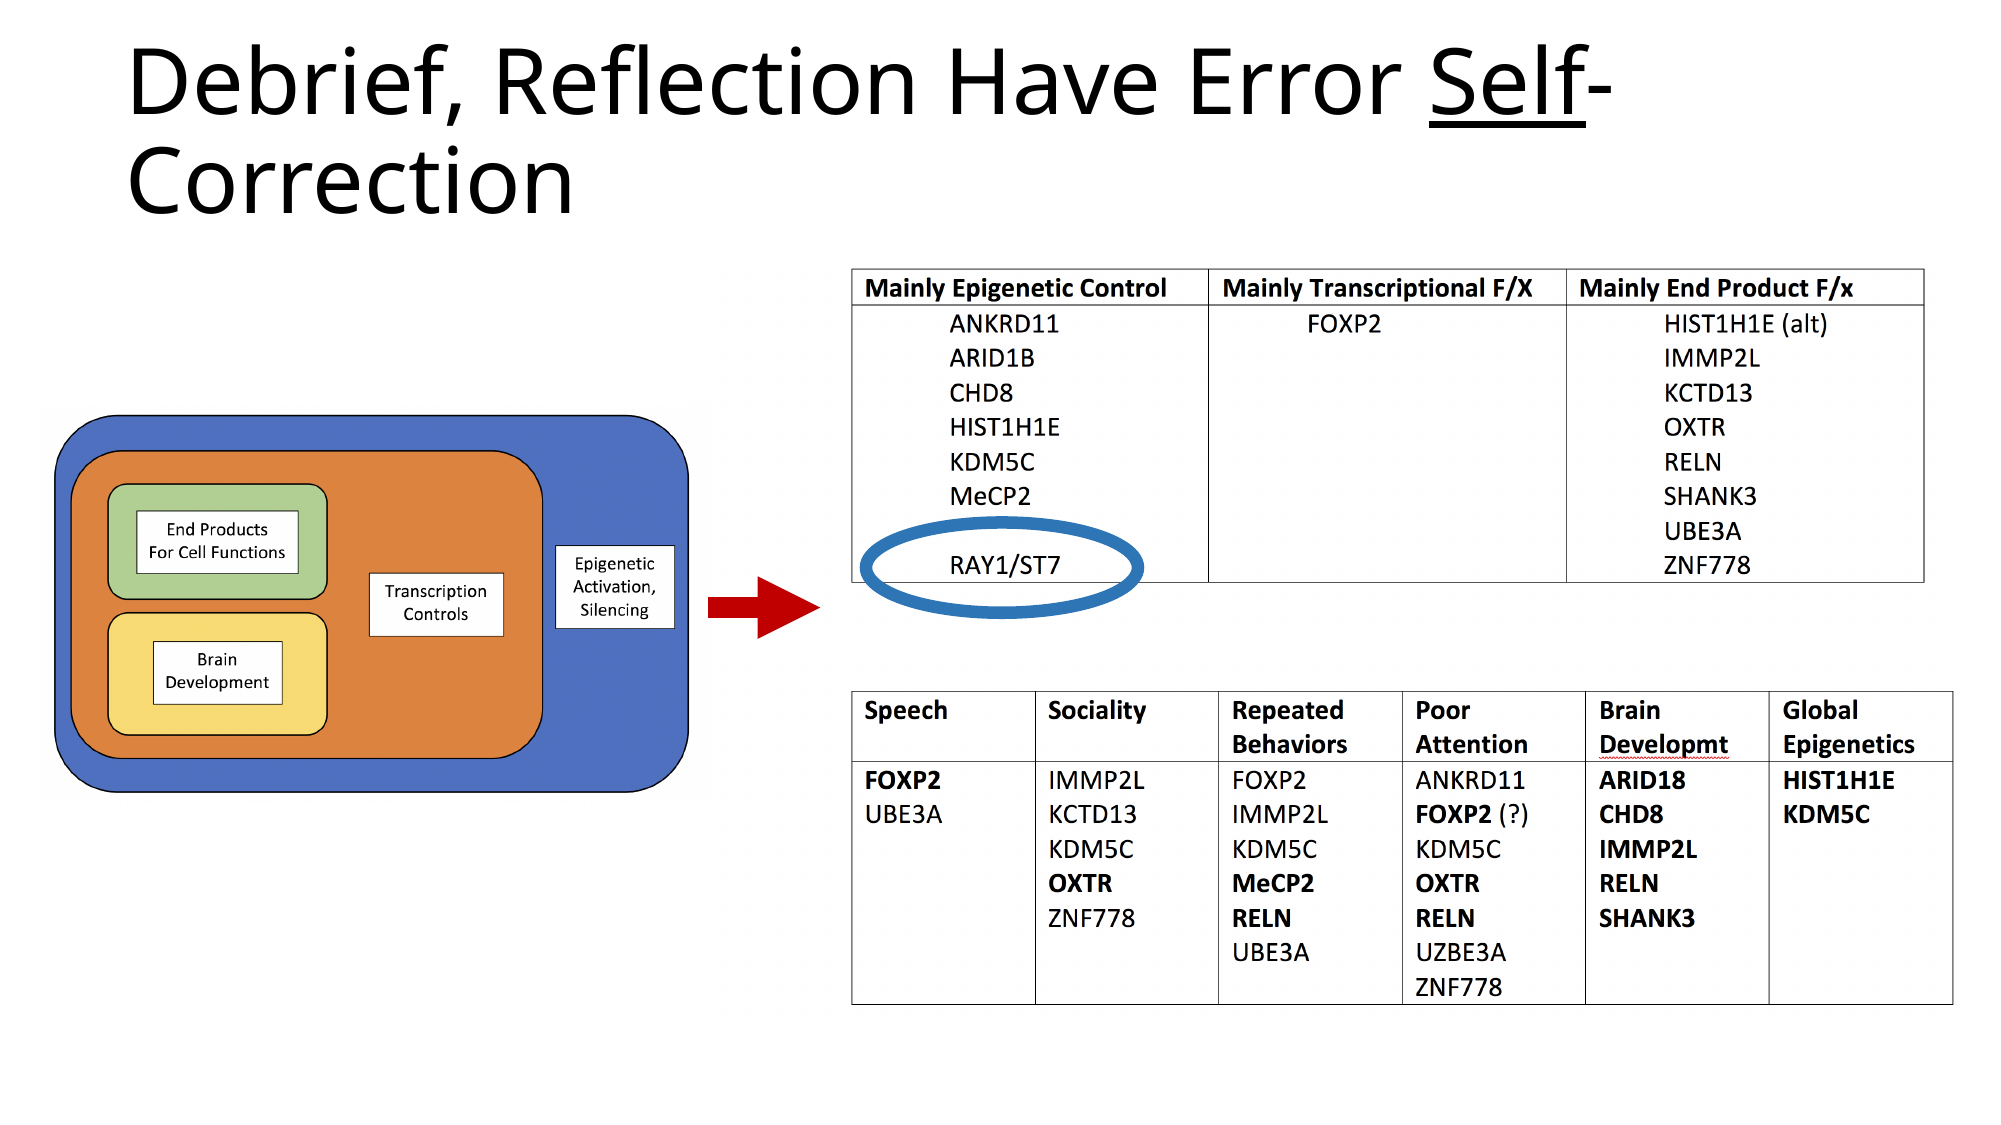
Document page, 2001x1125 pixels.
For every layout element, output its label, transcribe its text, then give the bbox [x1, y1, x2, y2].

title Debrief, Reflection Have Error Self-Correction [110, 25, 1916, 244]
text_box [39, 406, 821, 809]
picture [689, 243, 1961, 1031]
